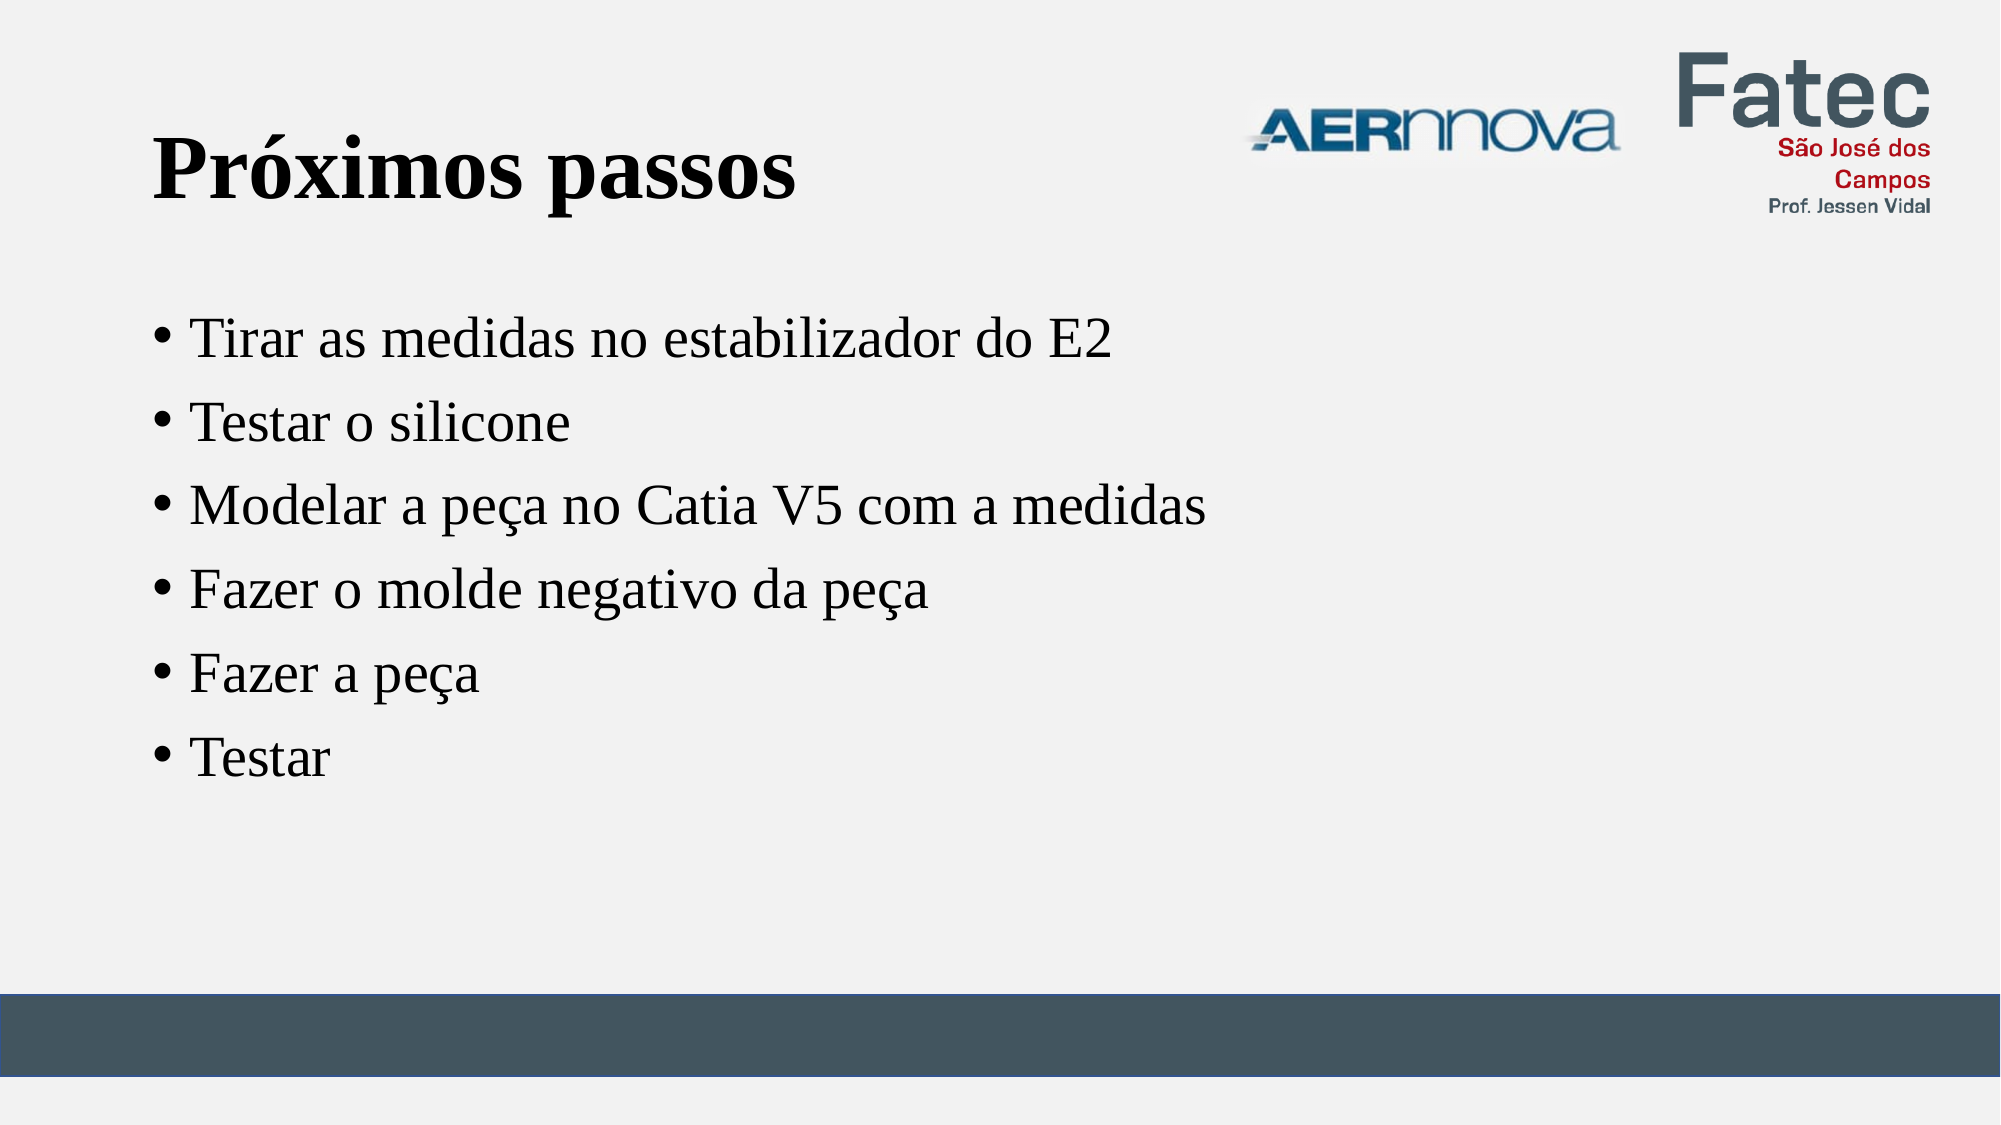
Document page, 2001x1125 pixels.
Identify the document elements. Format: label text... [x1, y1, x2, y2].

list Tirar as medidas no estabilizador do E2 Testar o silicone Modelar a peça no Catia V5 com a medidas Fazer o molde negativo da peça Fazer a peça Testar [137, 299, 1863, 1014]
title Próximos passos [137, 59, 1863, 278]
picture [1637, 52, 1971, 213]
